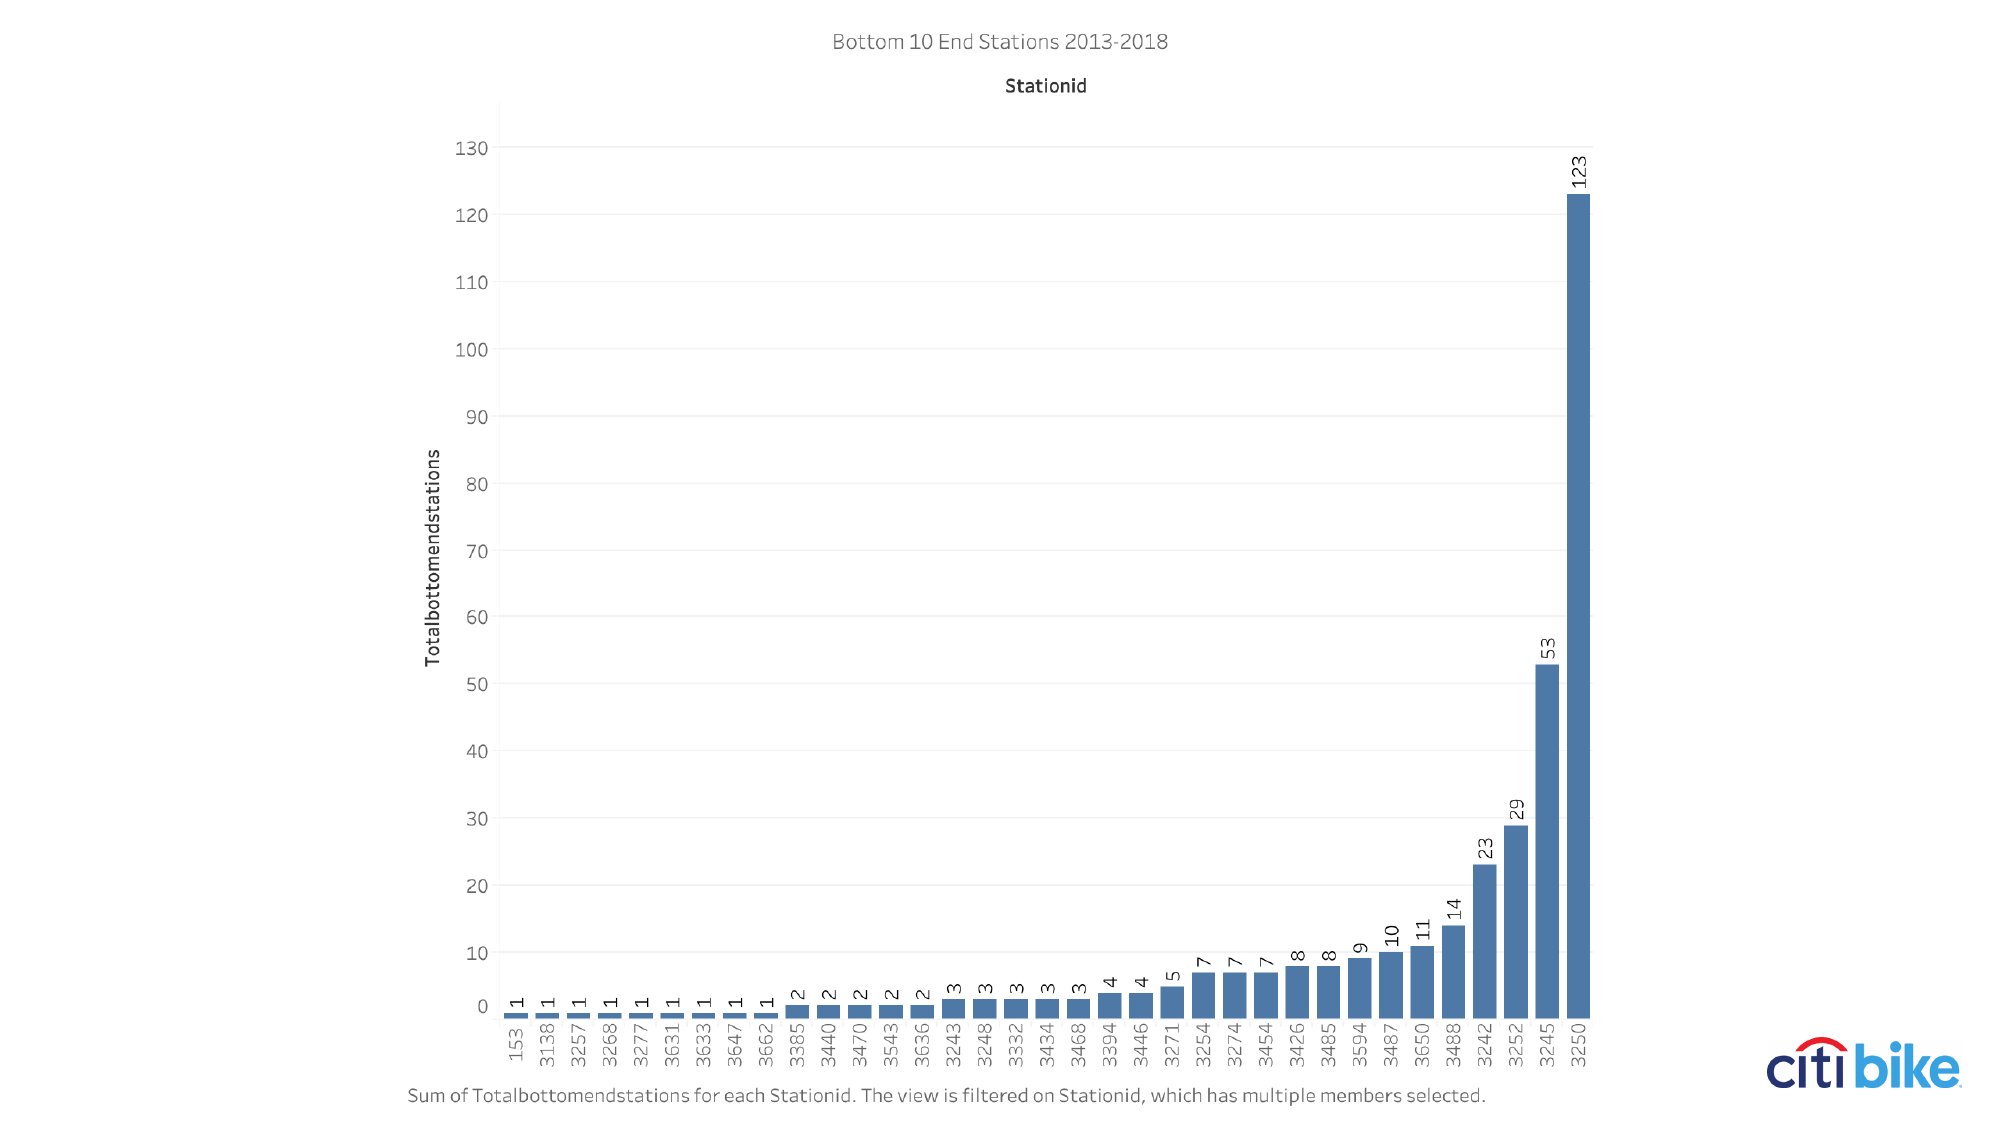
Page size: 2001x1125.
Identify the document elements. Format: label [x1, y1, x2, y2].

picture [1767, 1037, 1962, 1088]
picture [406, 17, 1593, 1108]
